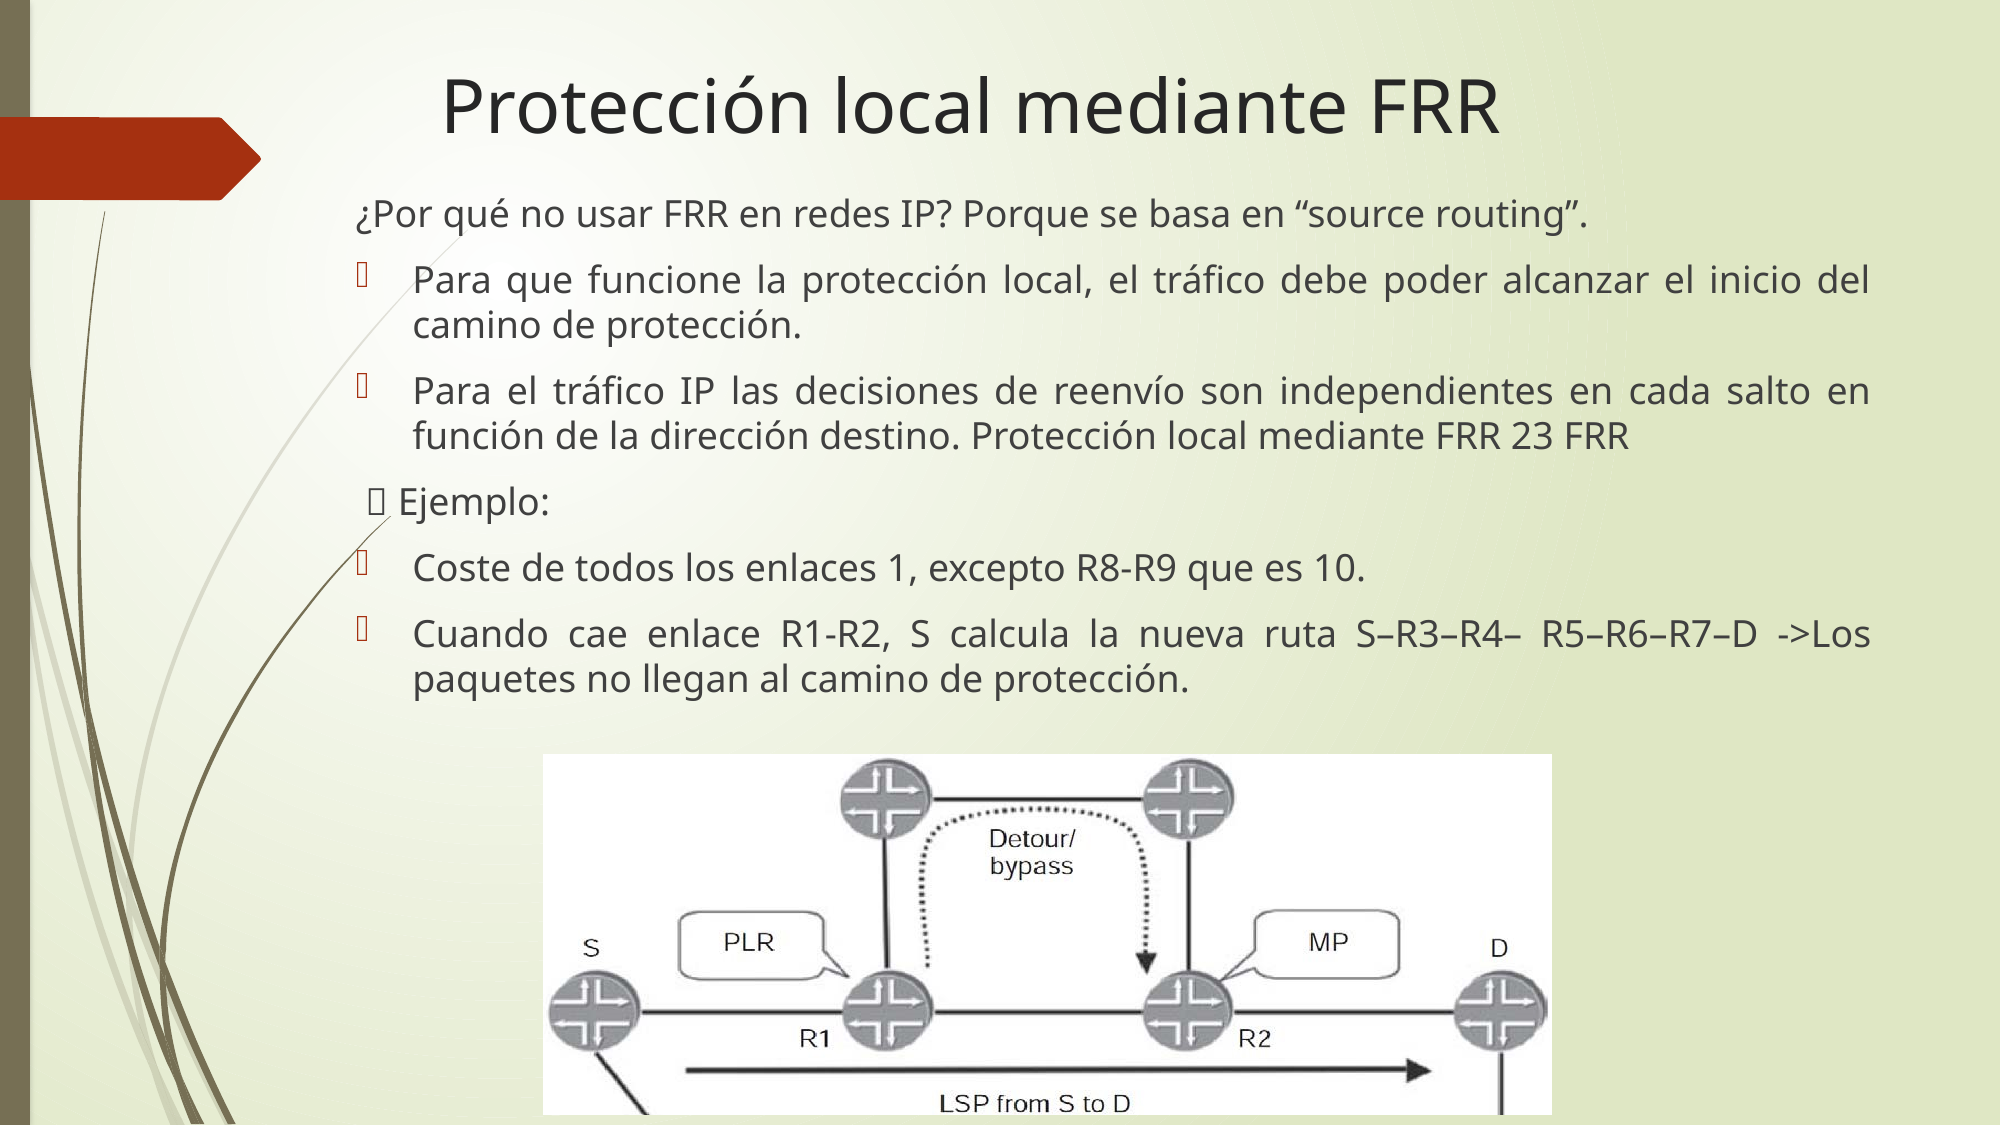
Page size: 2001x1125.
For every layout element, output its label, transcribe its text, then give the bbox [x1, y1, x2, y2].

picture [543, 754, 1552, 1116]
list ¿Por qué no usar FRR en redes IP? Porque se basa en “source routing”. Para que funcione la protección local, el tráfico debe poder alcanzar el inicio del camino de protección. Para el tráfico IP las decisiones de reenvío son independientes en cada salto en función de la dirección destino. Protección local mediante FRR 23 FRR  Ejemplo: Coste de todos los enlaces 1, excepto R8-R9 que es 10. Cuando cae enlace R1-R2, S calcula la nueva ruta S–R3–R4– R5–R6–R7–D ->Los paquetes no llegan al camino de protección. [340, 182, 1888, 803]
title Protección local mediante FRR [425, 50, 1888, 182]
